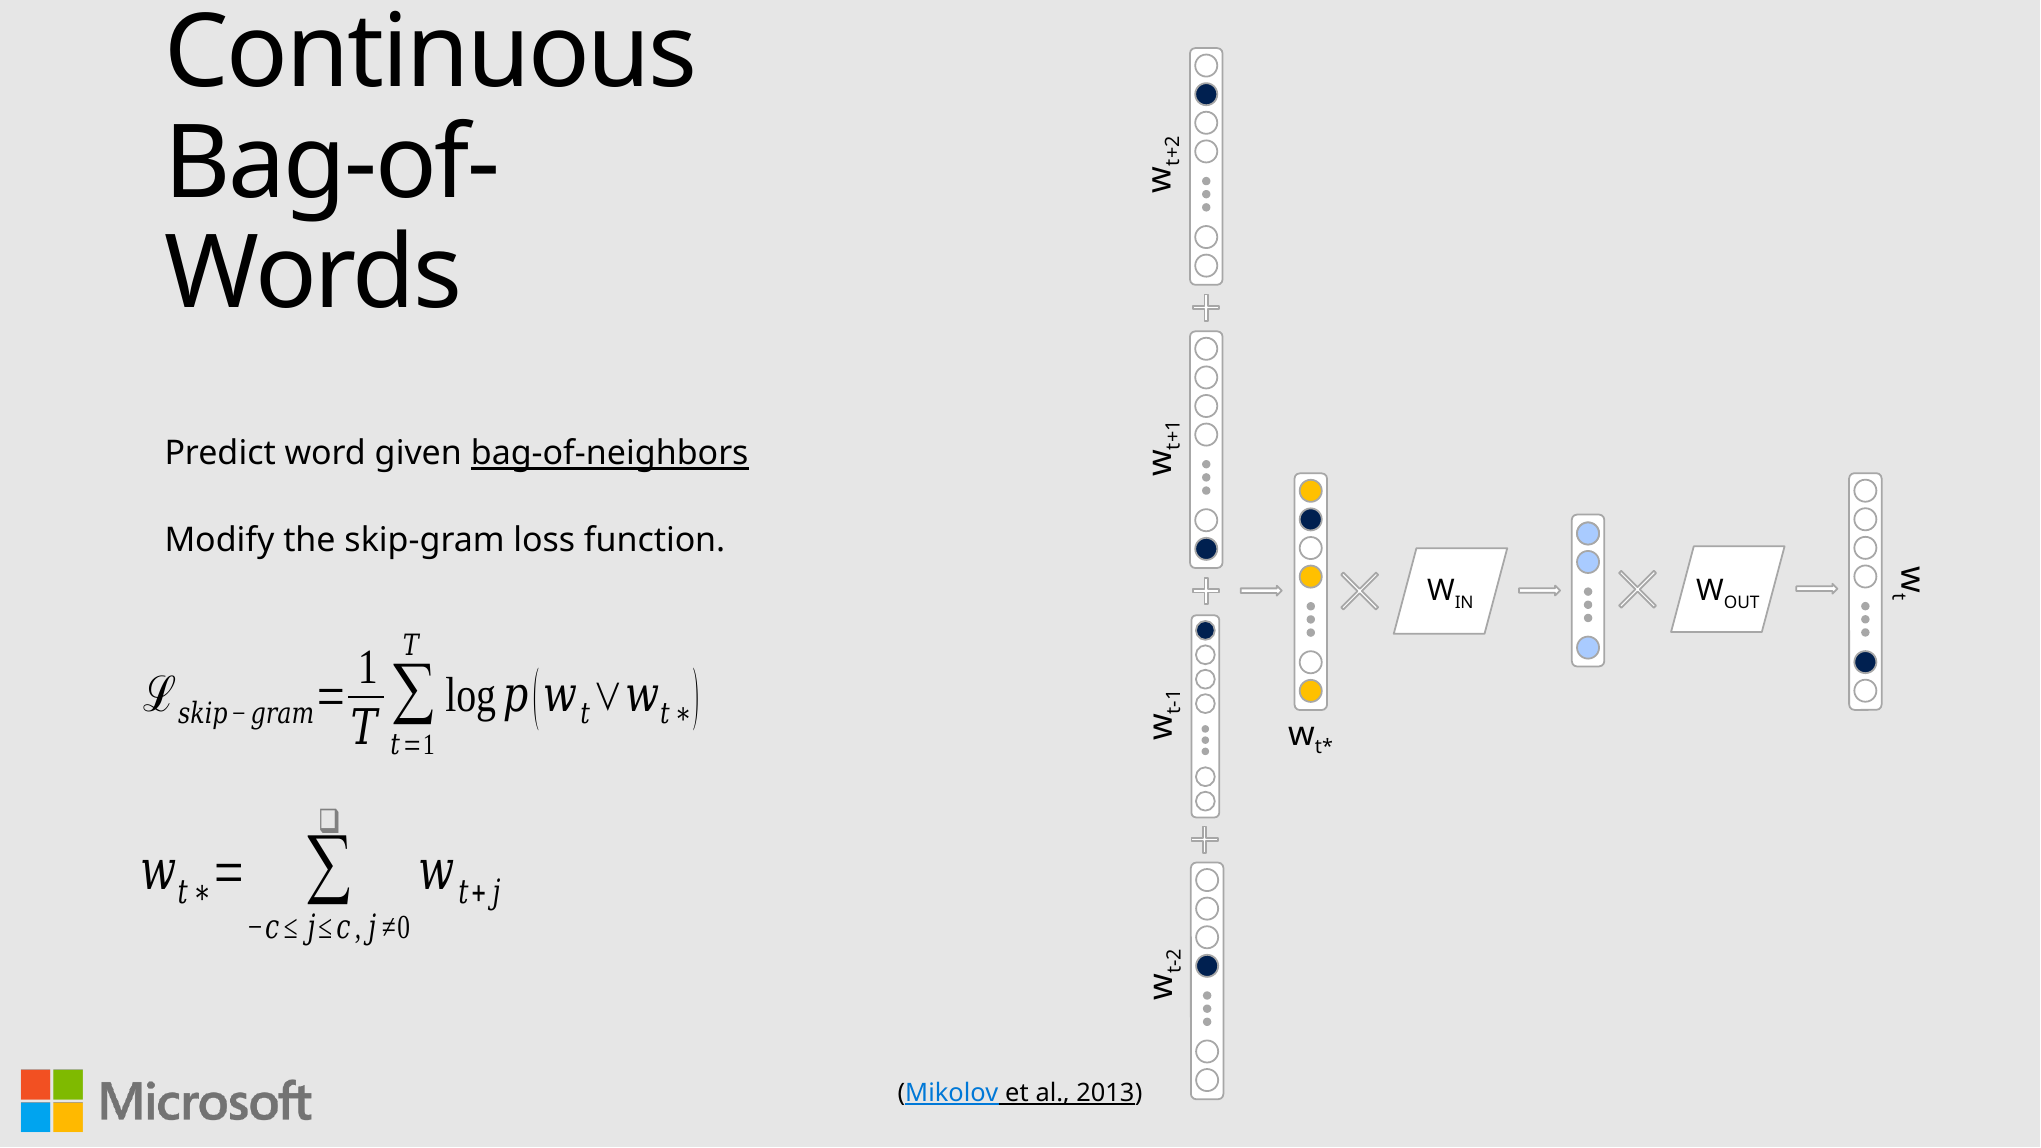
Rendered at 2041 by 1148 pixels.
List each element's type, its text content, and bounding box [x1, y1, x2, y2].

picture [0, 1032, 351, 1148]
title Continuous Bag-of-Words [140, 76, 799, 345]
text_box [1129, 47, 1943, 1100]
list Predict word given bag-of-neighbors Modify the skip-gram loss function. [140, 420, 799, 579]
text_box (Mikolov et al., 2013) [882, 1068, 1158, 1118]
